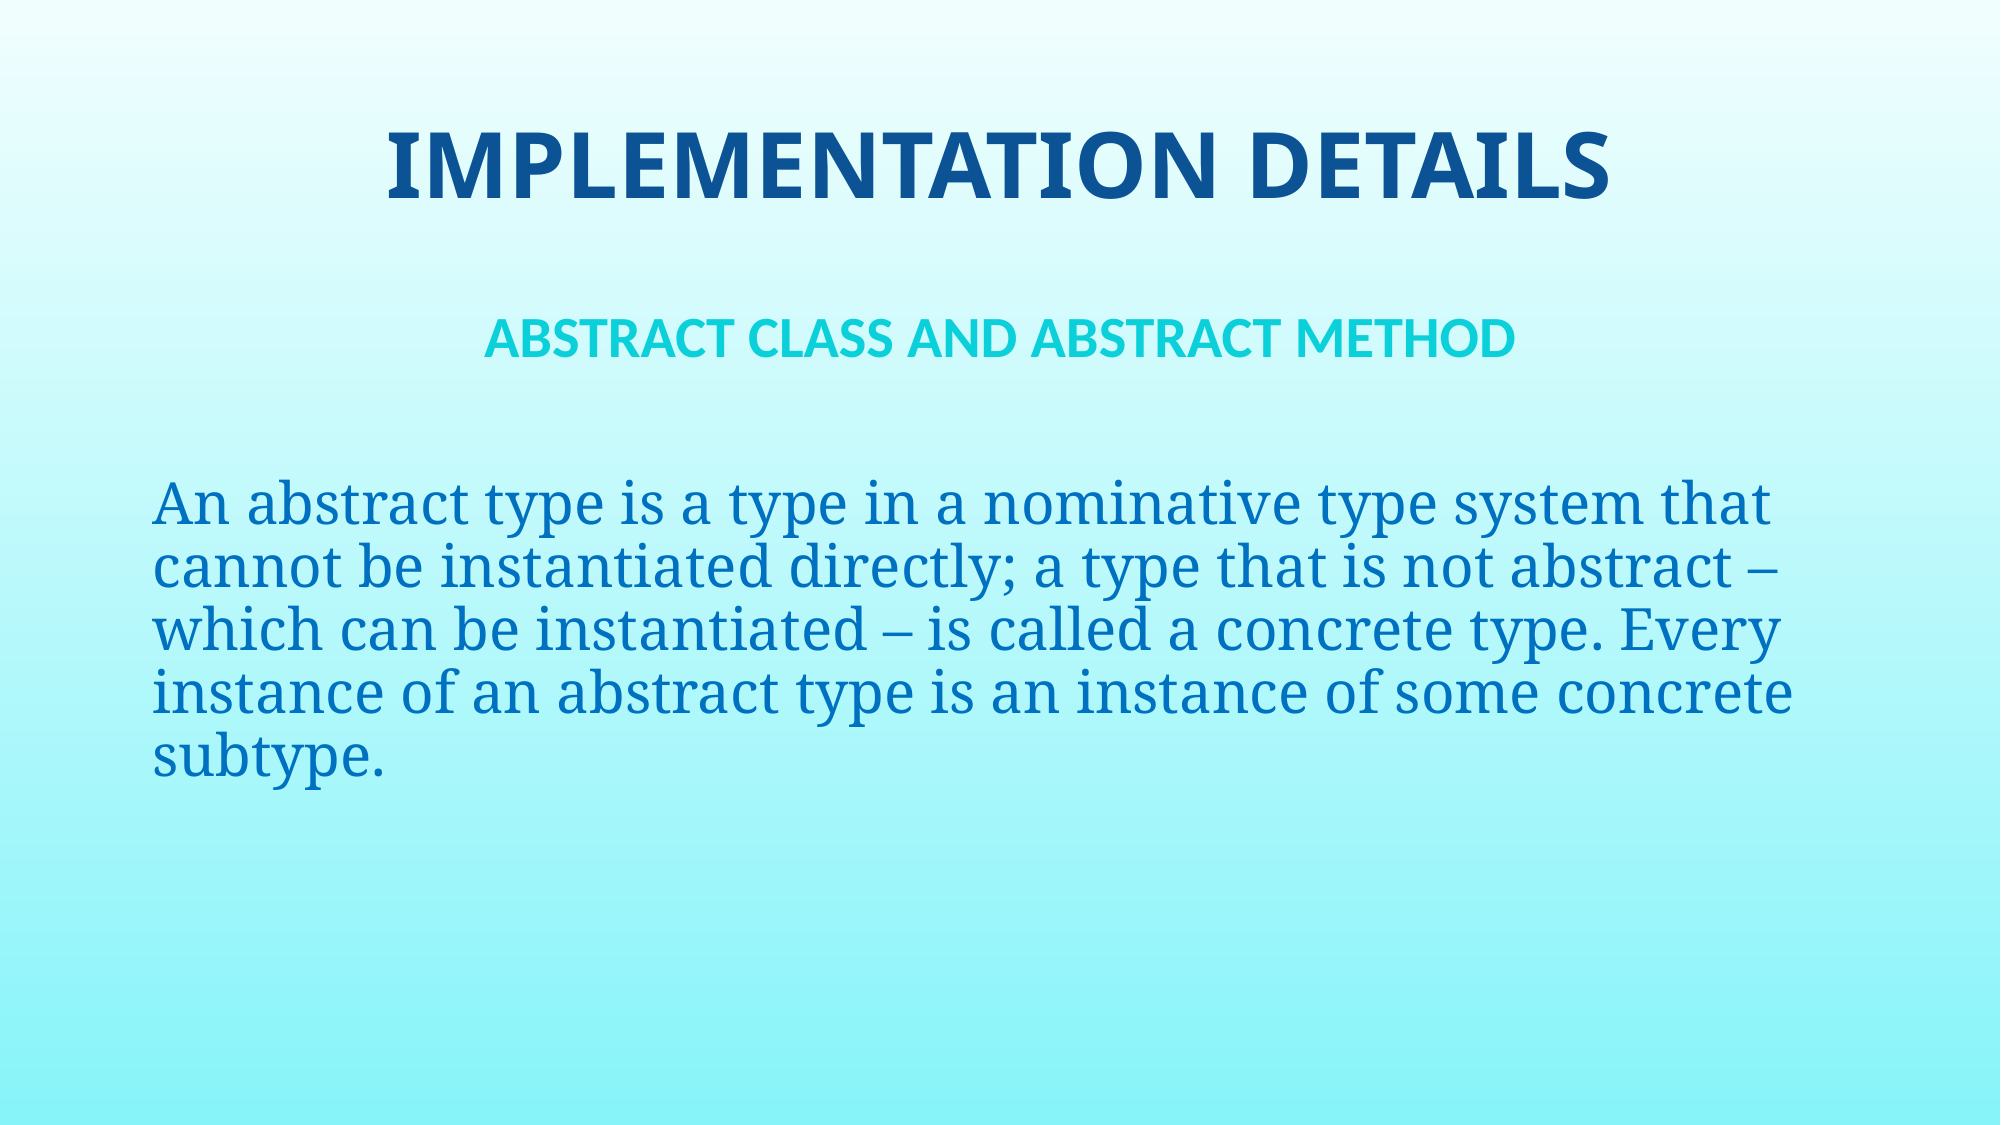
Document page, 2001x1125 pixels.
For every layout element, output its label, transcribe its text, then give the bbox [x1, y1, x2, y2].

list ABSTRACT CLASS AND ABSTRACT METHOD An abstract type is a type in a nominative type system that cannot be instantiated directly; a type that is not abstract – which can be instantiated – is called a concrete type. Every instance of an abstract type is an instance of some concrete subtype. [137, 299, 1863, 1014]
title IMPLEMENTATION DETAILS [137, 59, 1863, 278]
